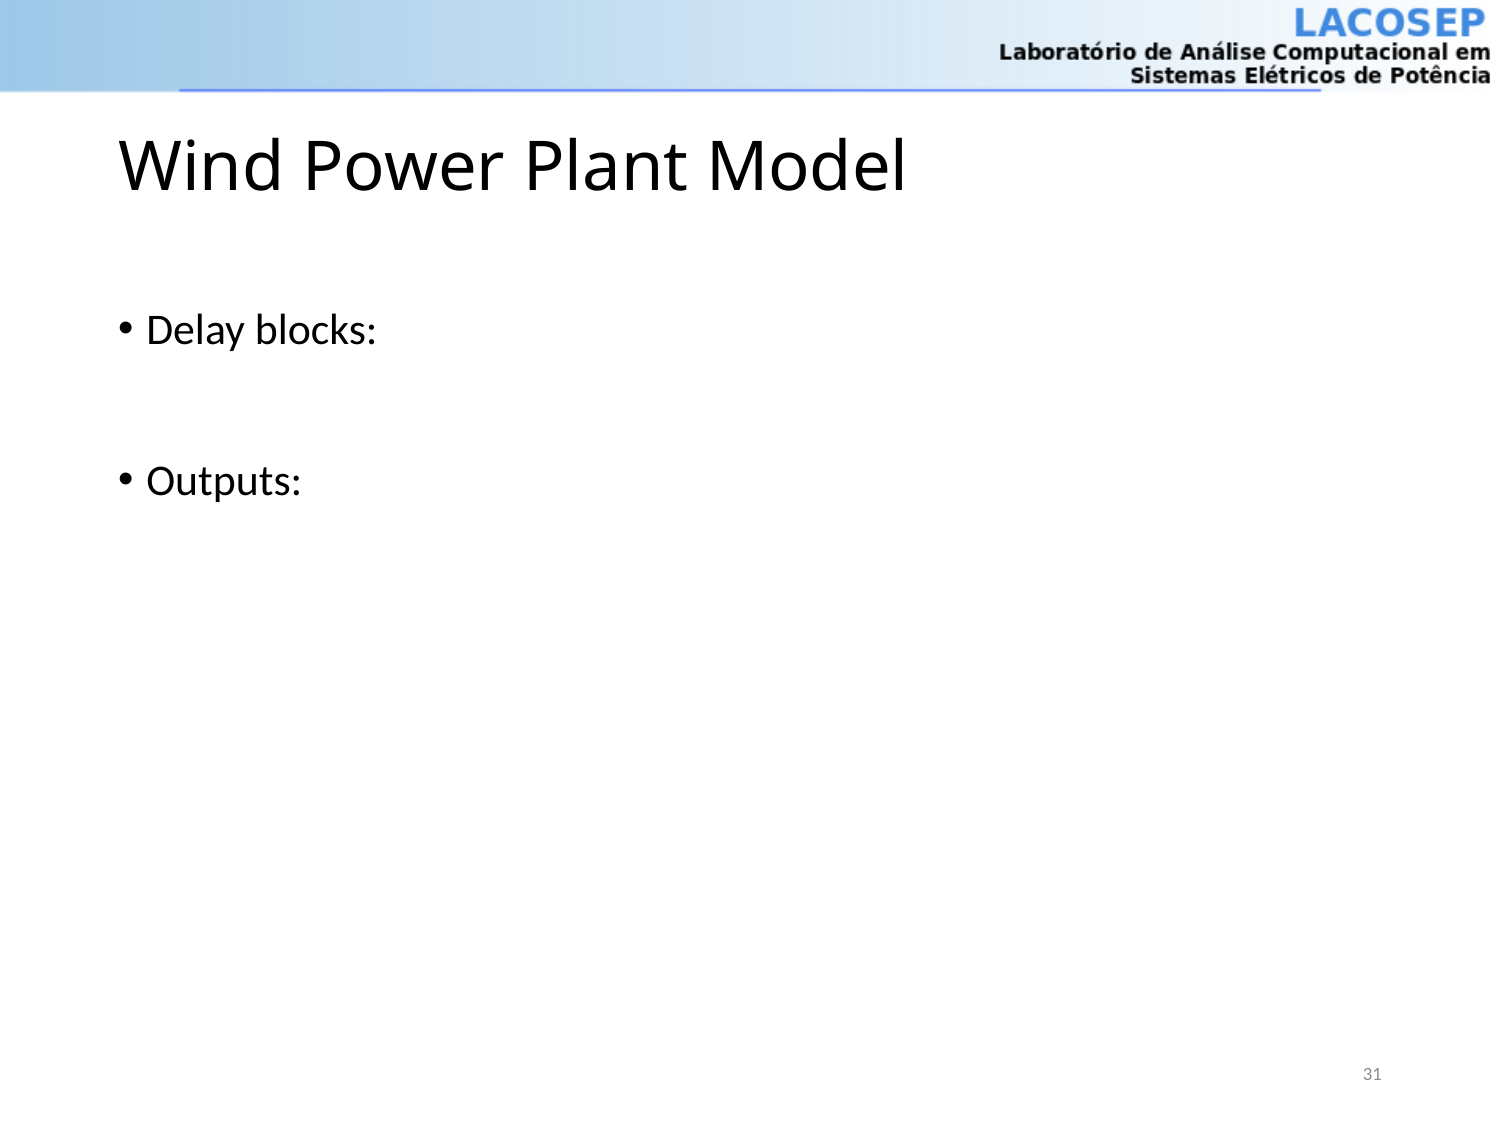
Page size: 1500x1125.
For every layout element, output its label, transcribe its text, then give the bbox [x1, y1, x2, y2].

title Wind Power Plant Model [103, 59, 1397, 278]
picture [0, 0, 1500, 1125]
slide_number 31 [1059, 1042, 1397, 1103]
